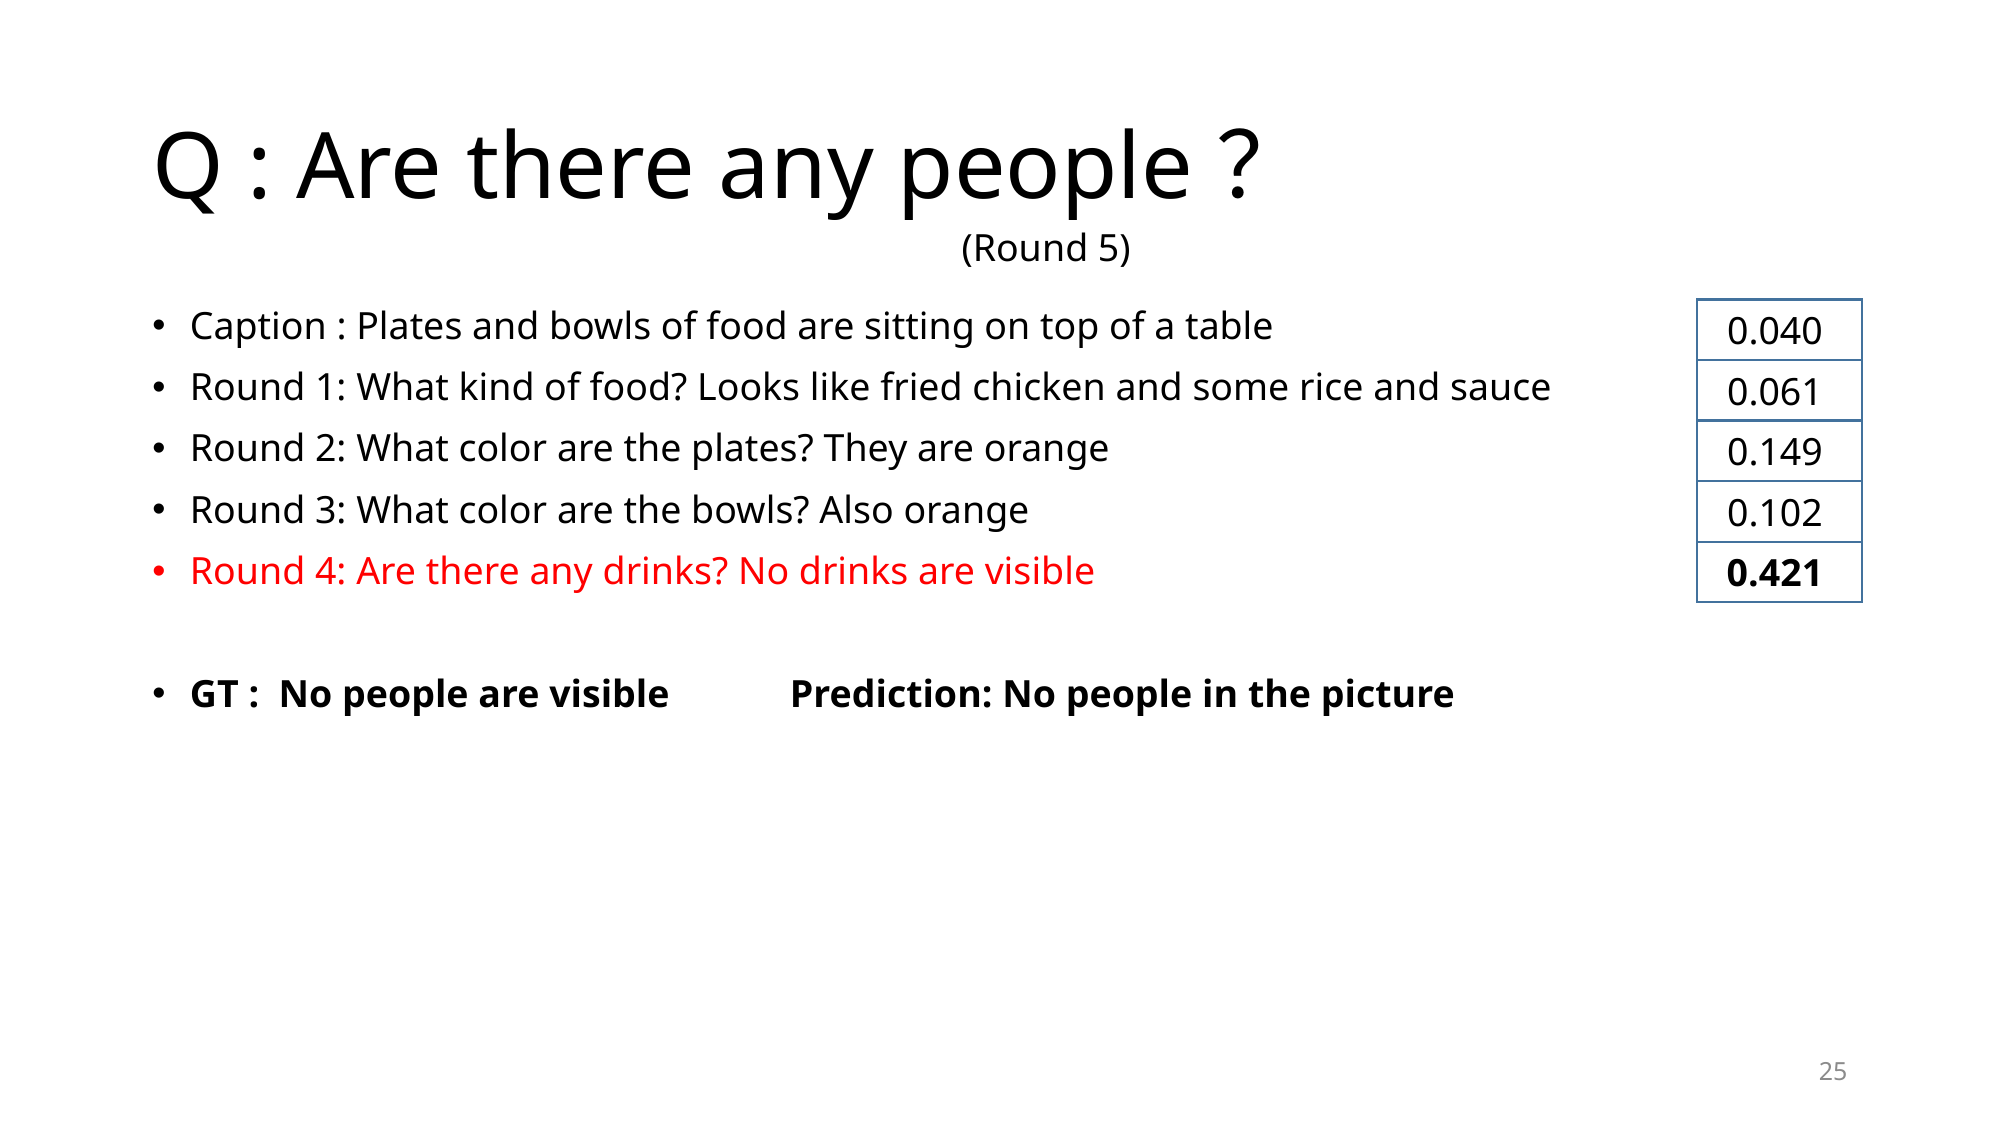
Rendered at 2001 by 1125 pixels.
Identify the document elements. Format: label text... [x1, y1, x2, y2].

text_box 0.102 [1696, 480, 1863, 541]
slide_number 25 [1412, 1042, 1863, 1103]
text_box 0.421 [1696, 541, 1863, 603]
text_box 0.149 [1696, 419, 1863, 480]
text_box 0.061 [1696, 359, 1863, 419]
text_box 0.040 [1696, 298, 1863, 359]
text_box (Round 5) [946, 216, 1224, 277]
list Caption : Plates and bowls of food are sitting on top of a table Round 1: What kind of food? Looks like fried chicken and some rice and sauce Round 2: What color are the plates? They are orange Round 3: What color are the bowls? Also orange Round 4: Are there any drinks? No drinks are visible GT : No people are visible Prediction: No people in the picture [137, 299, 1863, 1014]
title Q : Are there any people？ [137, 59, 1863, 278]
